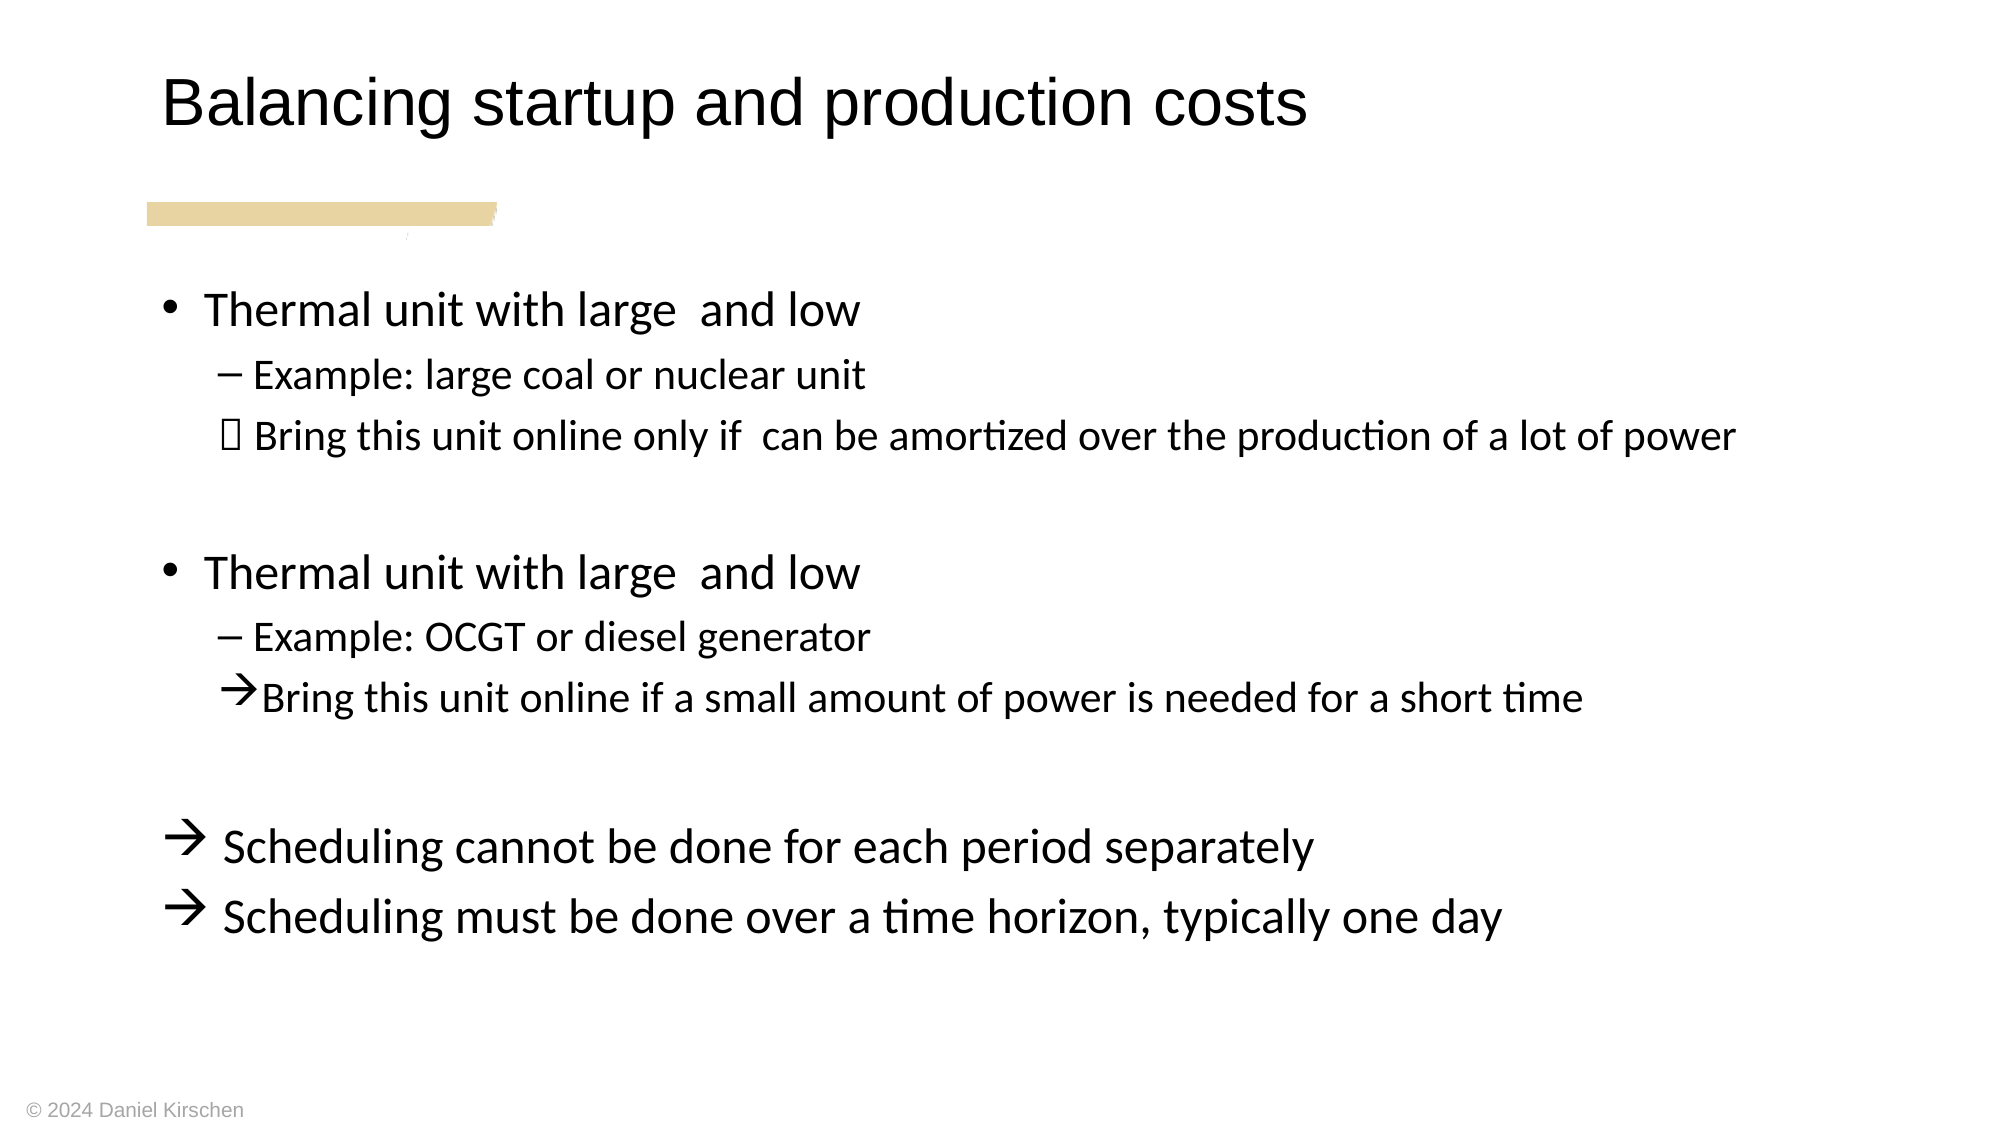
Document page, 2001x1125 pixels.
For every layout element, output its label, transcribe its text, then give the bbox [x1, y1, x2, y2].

list Balancing startup and production costs [146, 60, 1904, 169]
